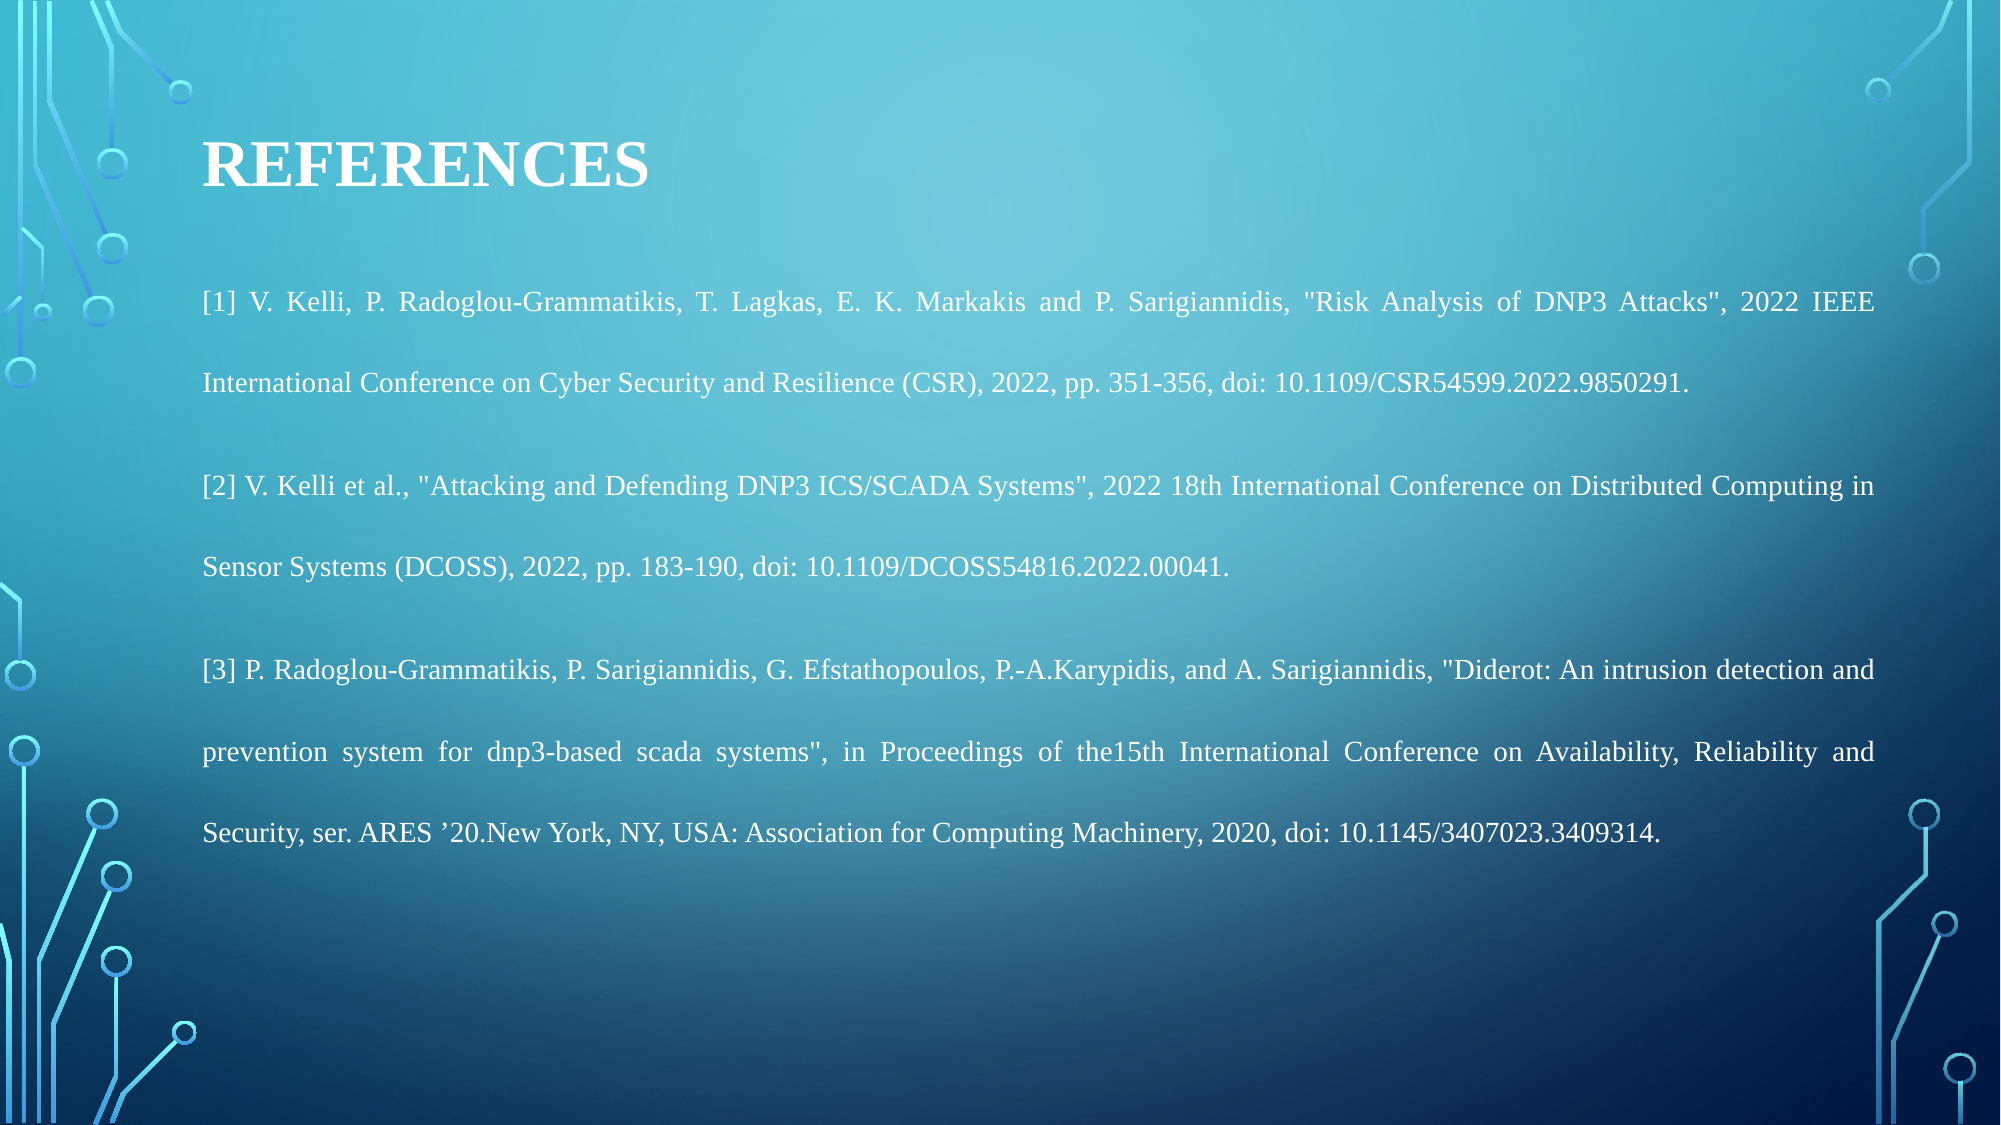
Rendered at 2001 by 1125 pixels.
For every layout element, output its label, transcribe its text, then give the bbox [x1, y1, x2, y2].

list [1] V. Kelli, P. Radoglou-Grammatikis, T. Lagkas, E. K. Markakis and P. Sarigiannidis, "Risk Analysis of DNP3 Attacks", 2022 IEEE International Conference on Cyber Security and Resilience (CSR), 2022, pp. 351-356, doi: 10.1109/CSR54599.2022.9850291. [2] V. Kelli et al., "Attacking and Defending DNP3 ICS/SCADA Systems", 2022 18th International Conference on Distributed Computing in Sensor Systems (DCOSS), 2022, pp. 183-190, doi: 10.1109/DCOSS54816.2022.00041. [3] P. Radoglou-Grammatikis, P. Sarigiannidis, G. Efstathopoulos, P.-A.Karypidis, and A. Sarigiannidis, "Diderot: An intrusion detection and prevention system for dnp3-based scada systems", in Proceedings of the15th International Conference on Availability, Reliability and Security, ser. ARES ’20.New York, NY, USA: Association for Computing Machinery, 2020, doi: 10.1145/3407023.3409314. [187, 227, 1893, 881]
title REFERENCES [187, 101, 1813, 227]
